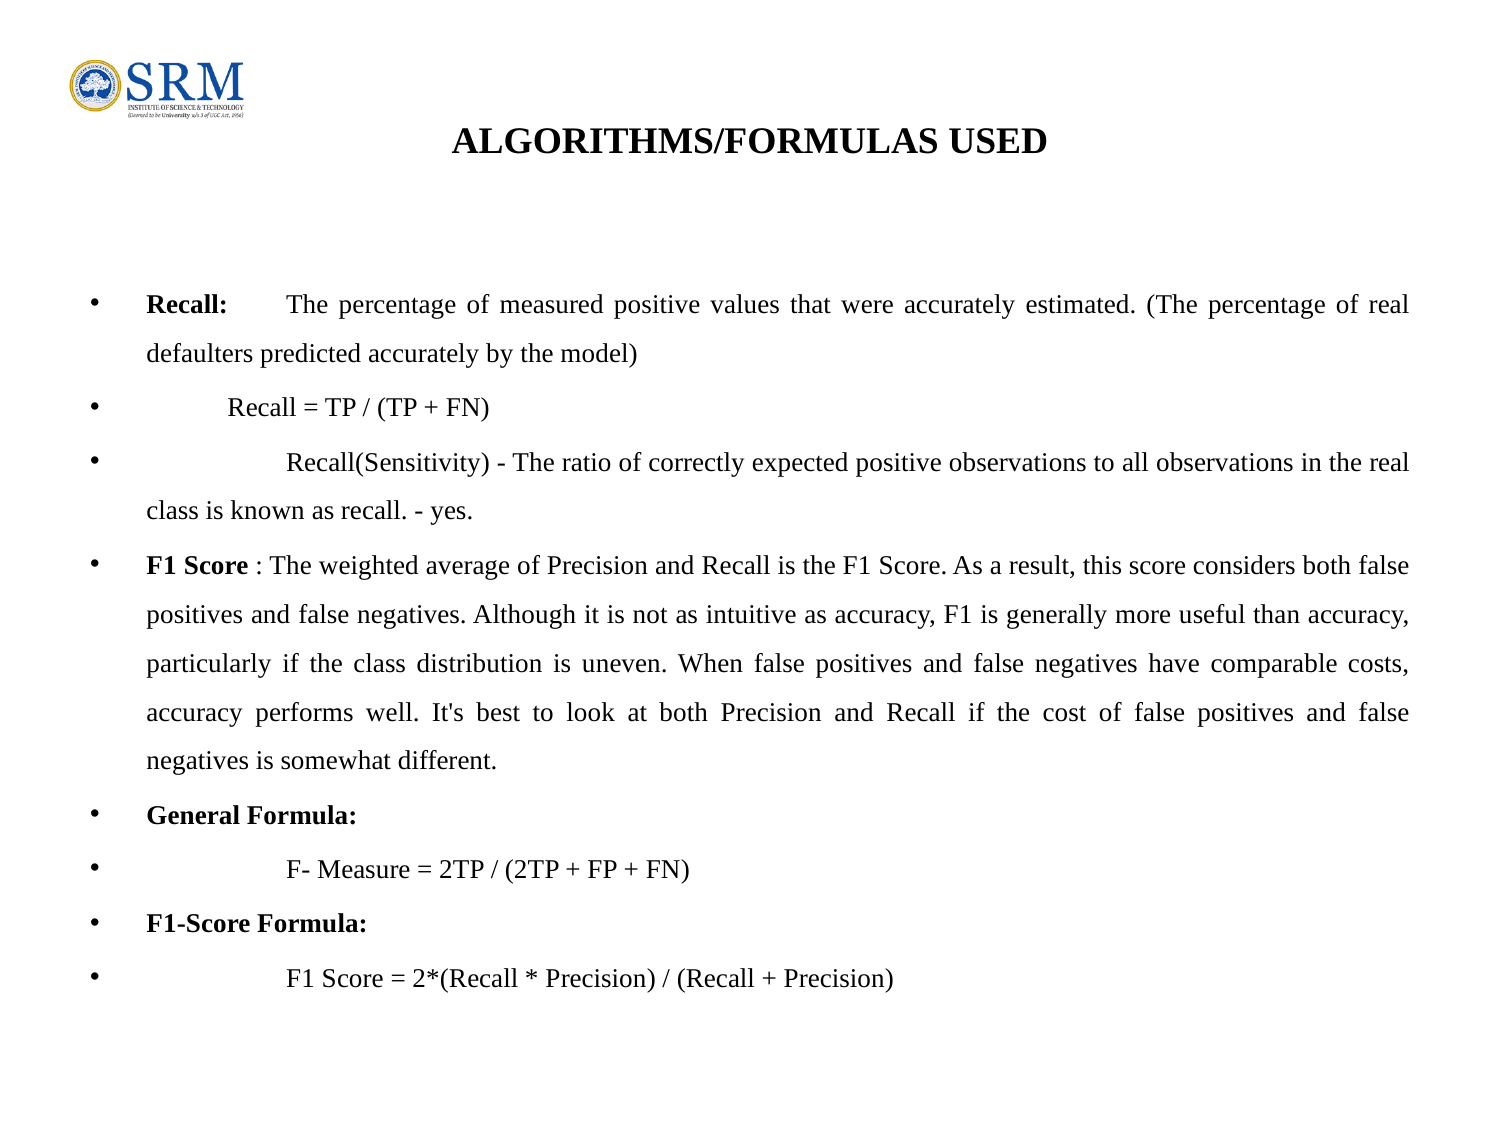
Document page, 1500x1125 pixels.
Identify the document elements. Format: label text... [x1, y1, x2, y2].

picture [62, 49, 251, 130]
title ALGORITHMS/FORMULAS USED [75, 45, 1425, 233]
list Recall: The percentage of measured positive values that were accurately estimated. (The percentage of real defaulters predicted accurately by the model) Recall = TP / (TP + FN) Recall(Sensitivity) - The ratio of correctly expected positive observations to all observations in the real class is known as recall. - yes. F1 Score : The weighted average of Precision and Recall is the F1 Score. As a result, this score considers both false positives and false negatives. Although it is not as intuitive as accuracy, F1 is generally more useful than accuracy, particularly if the class distribution is uneven. When false positives and false negatives have comparable costs, accuracy performs well. It's best to look at both Precision and Recall if the cost of false positives and false negatives is somewhat different. General Formula: F- Measure = 2TP / (2TP + FP + FN) F1-Score Formula: F1 Score = 2*(Recall * Precision) / (Recall + Precision) [75, 262, 1425, 1005]
